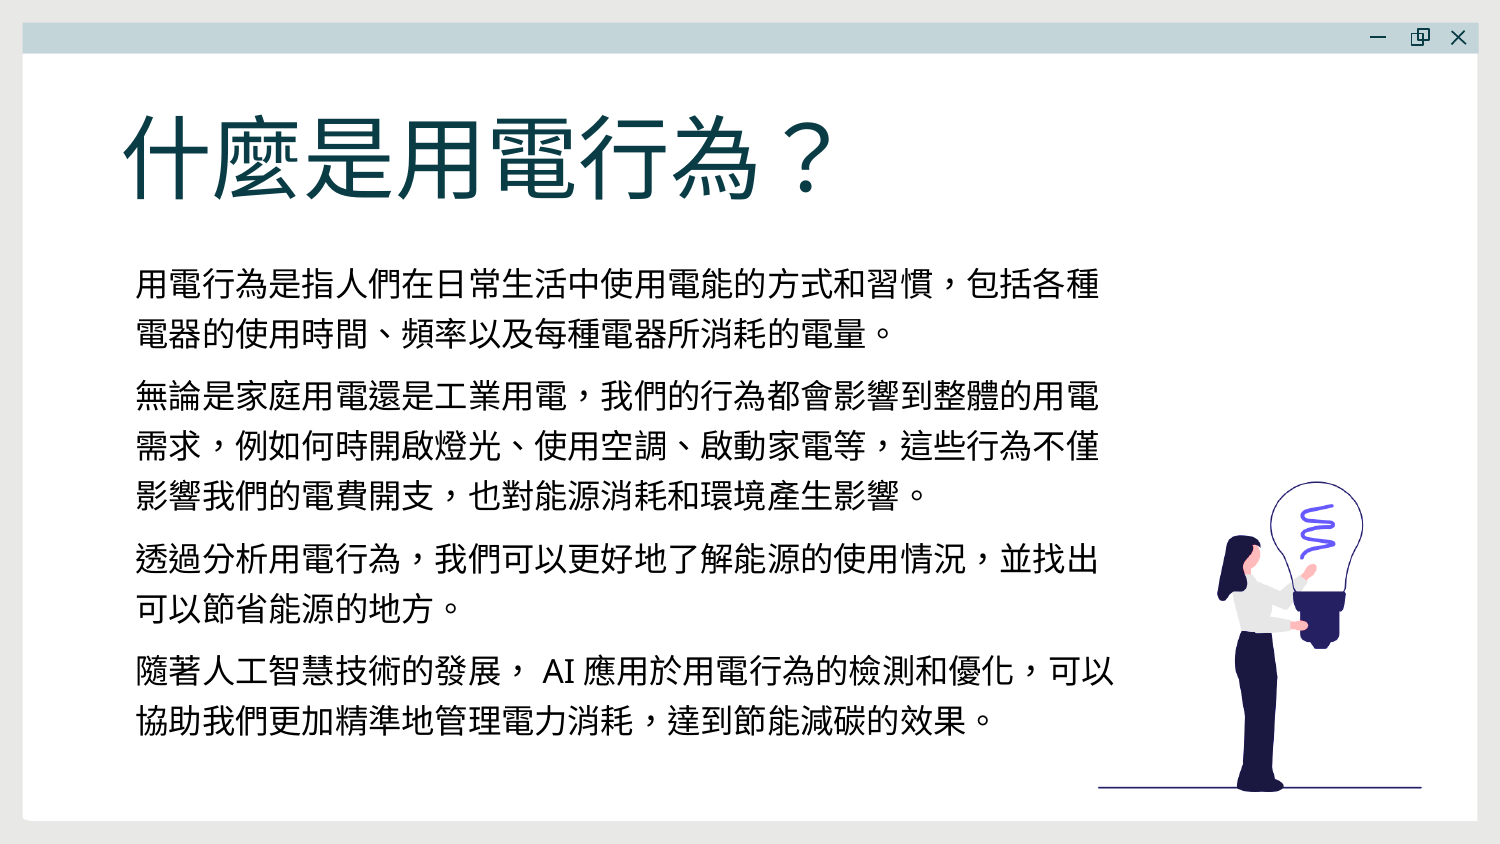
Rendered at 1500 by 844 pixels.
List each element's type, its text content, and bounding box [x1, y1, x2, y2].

text_box 用電行為是指人們在日常生活中使用電能的方式和習慣，包括各種電器的使用時間、頻率以及每種電器所消耗的電量。 無論是家庭用電還是工業用電，我們的行為都會影響到整體的用電需求，例如何時開啟燈光、使用空調、啟動家電等，這些行為不僅影響我們的電費開支，也對能源消耗和環境產生影響。 透過分析用電行為，我們可以更好地了解能源的使用情況，並找出可以節省能源的地方。 隨著人工智慧技術的發展，AI應用於用電行為的檢測和優化，可以協助我們更加精準地管理電力消耗，達到節能減碳的效果。 [121, 245, 1143, 748]
text_box 什麼是用電行為？ [105, 93, 870, 218]
picture [1079, 471, 1442, 801]
